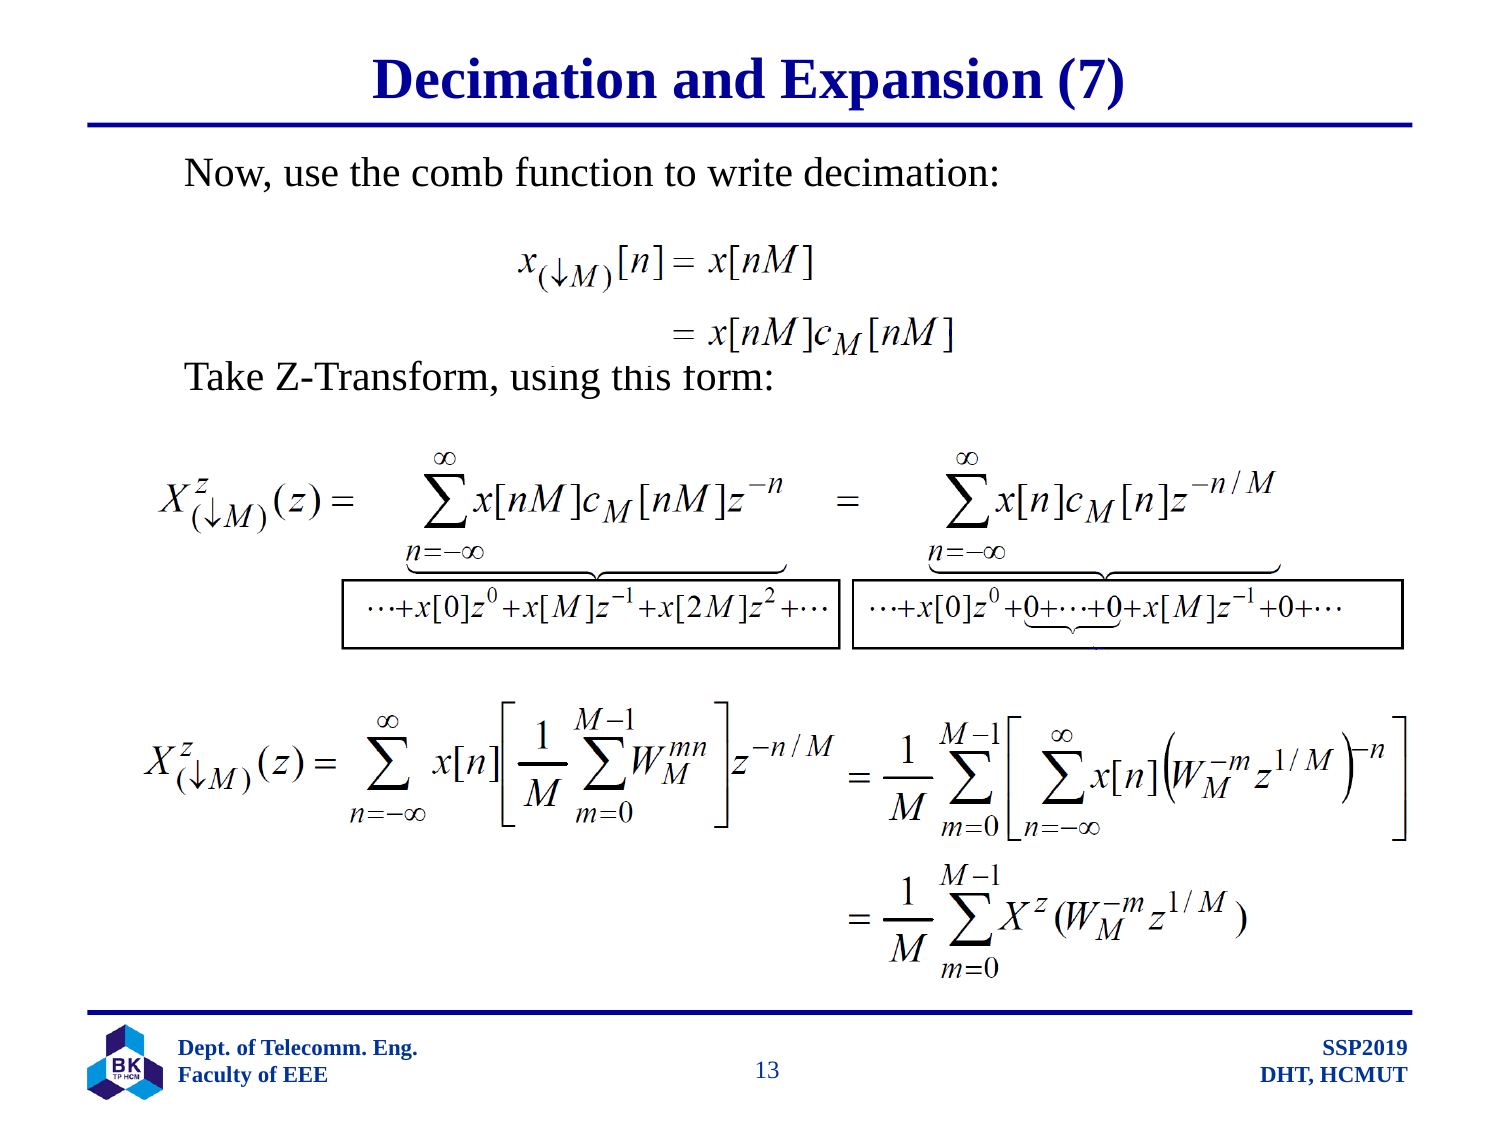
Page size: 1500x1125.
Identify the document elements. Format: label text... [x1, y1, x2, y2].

slide_number 13 [424, 1037, 976, 1101]
picture [137, 437, 1413, 984]
list Now, use the comb function to write decimation: Take Z-Transform, using this form: [112, 137, 1388, 988]
picture [87, 1024, 163, 1100]
title Decimation and Expansion (7) [0, 37, 1500, 113]
picture [512, 234, 963, 366]
